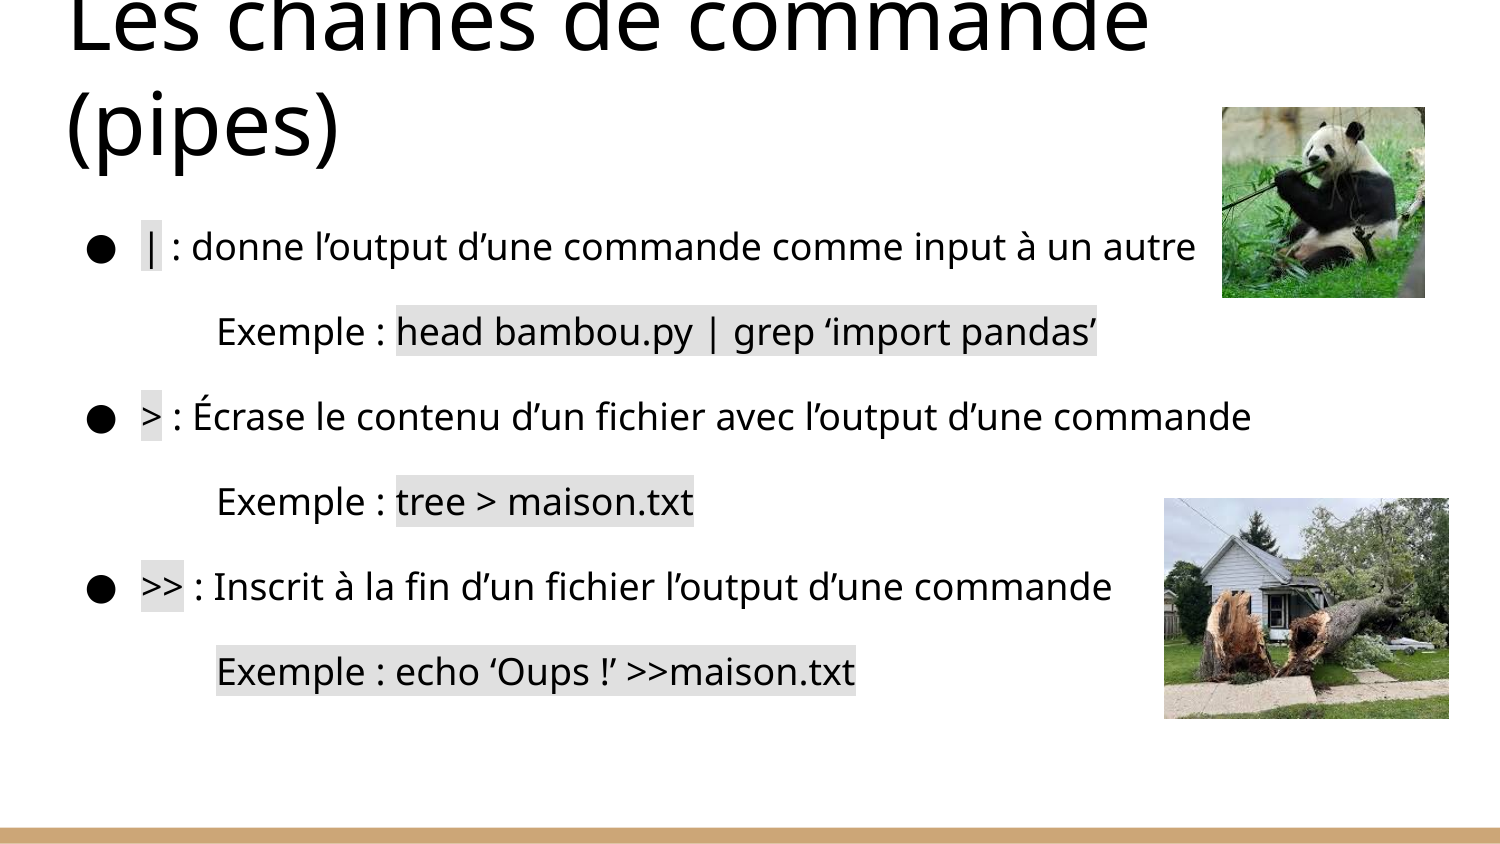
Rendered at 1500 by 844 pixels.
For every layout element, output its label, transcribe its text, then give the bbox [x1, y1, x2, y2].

list | : donne l’output d’une commande comme input à un autre Exemple : head bambou.py | grep ‘import pandas’ > : Écrase le contenu d’un fichier avec l’output d’une commande Exemple : tree > maison.txt >> : Inscrit à la fin d’un fichier l’output d’une commande Exemple : echo ‘Oups !’ >>maison.txt [51, 200, 1449, 752]
picture [1164, 498, 1450, 720]
title Les chaînes de commande (pipes) [51, 51, 1449, 189]
picture [1222, 107, 1426, 298]
